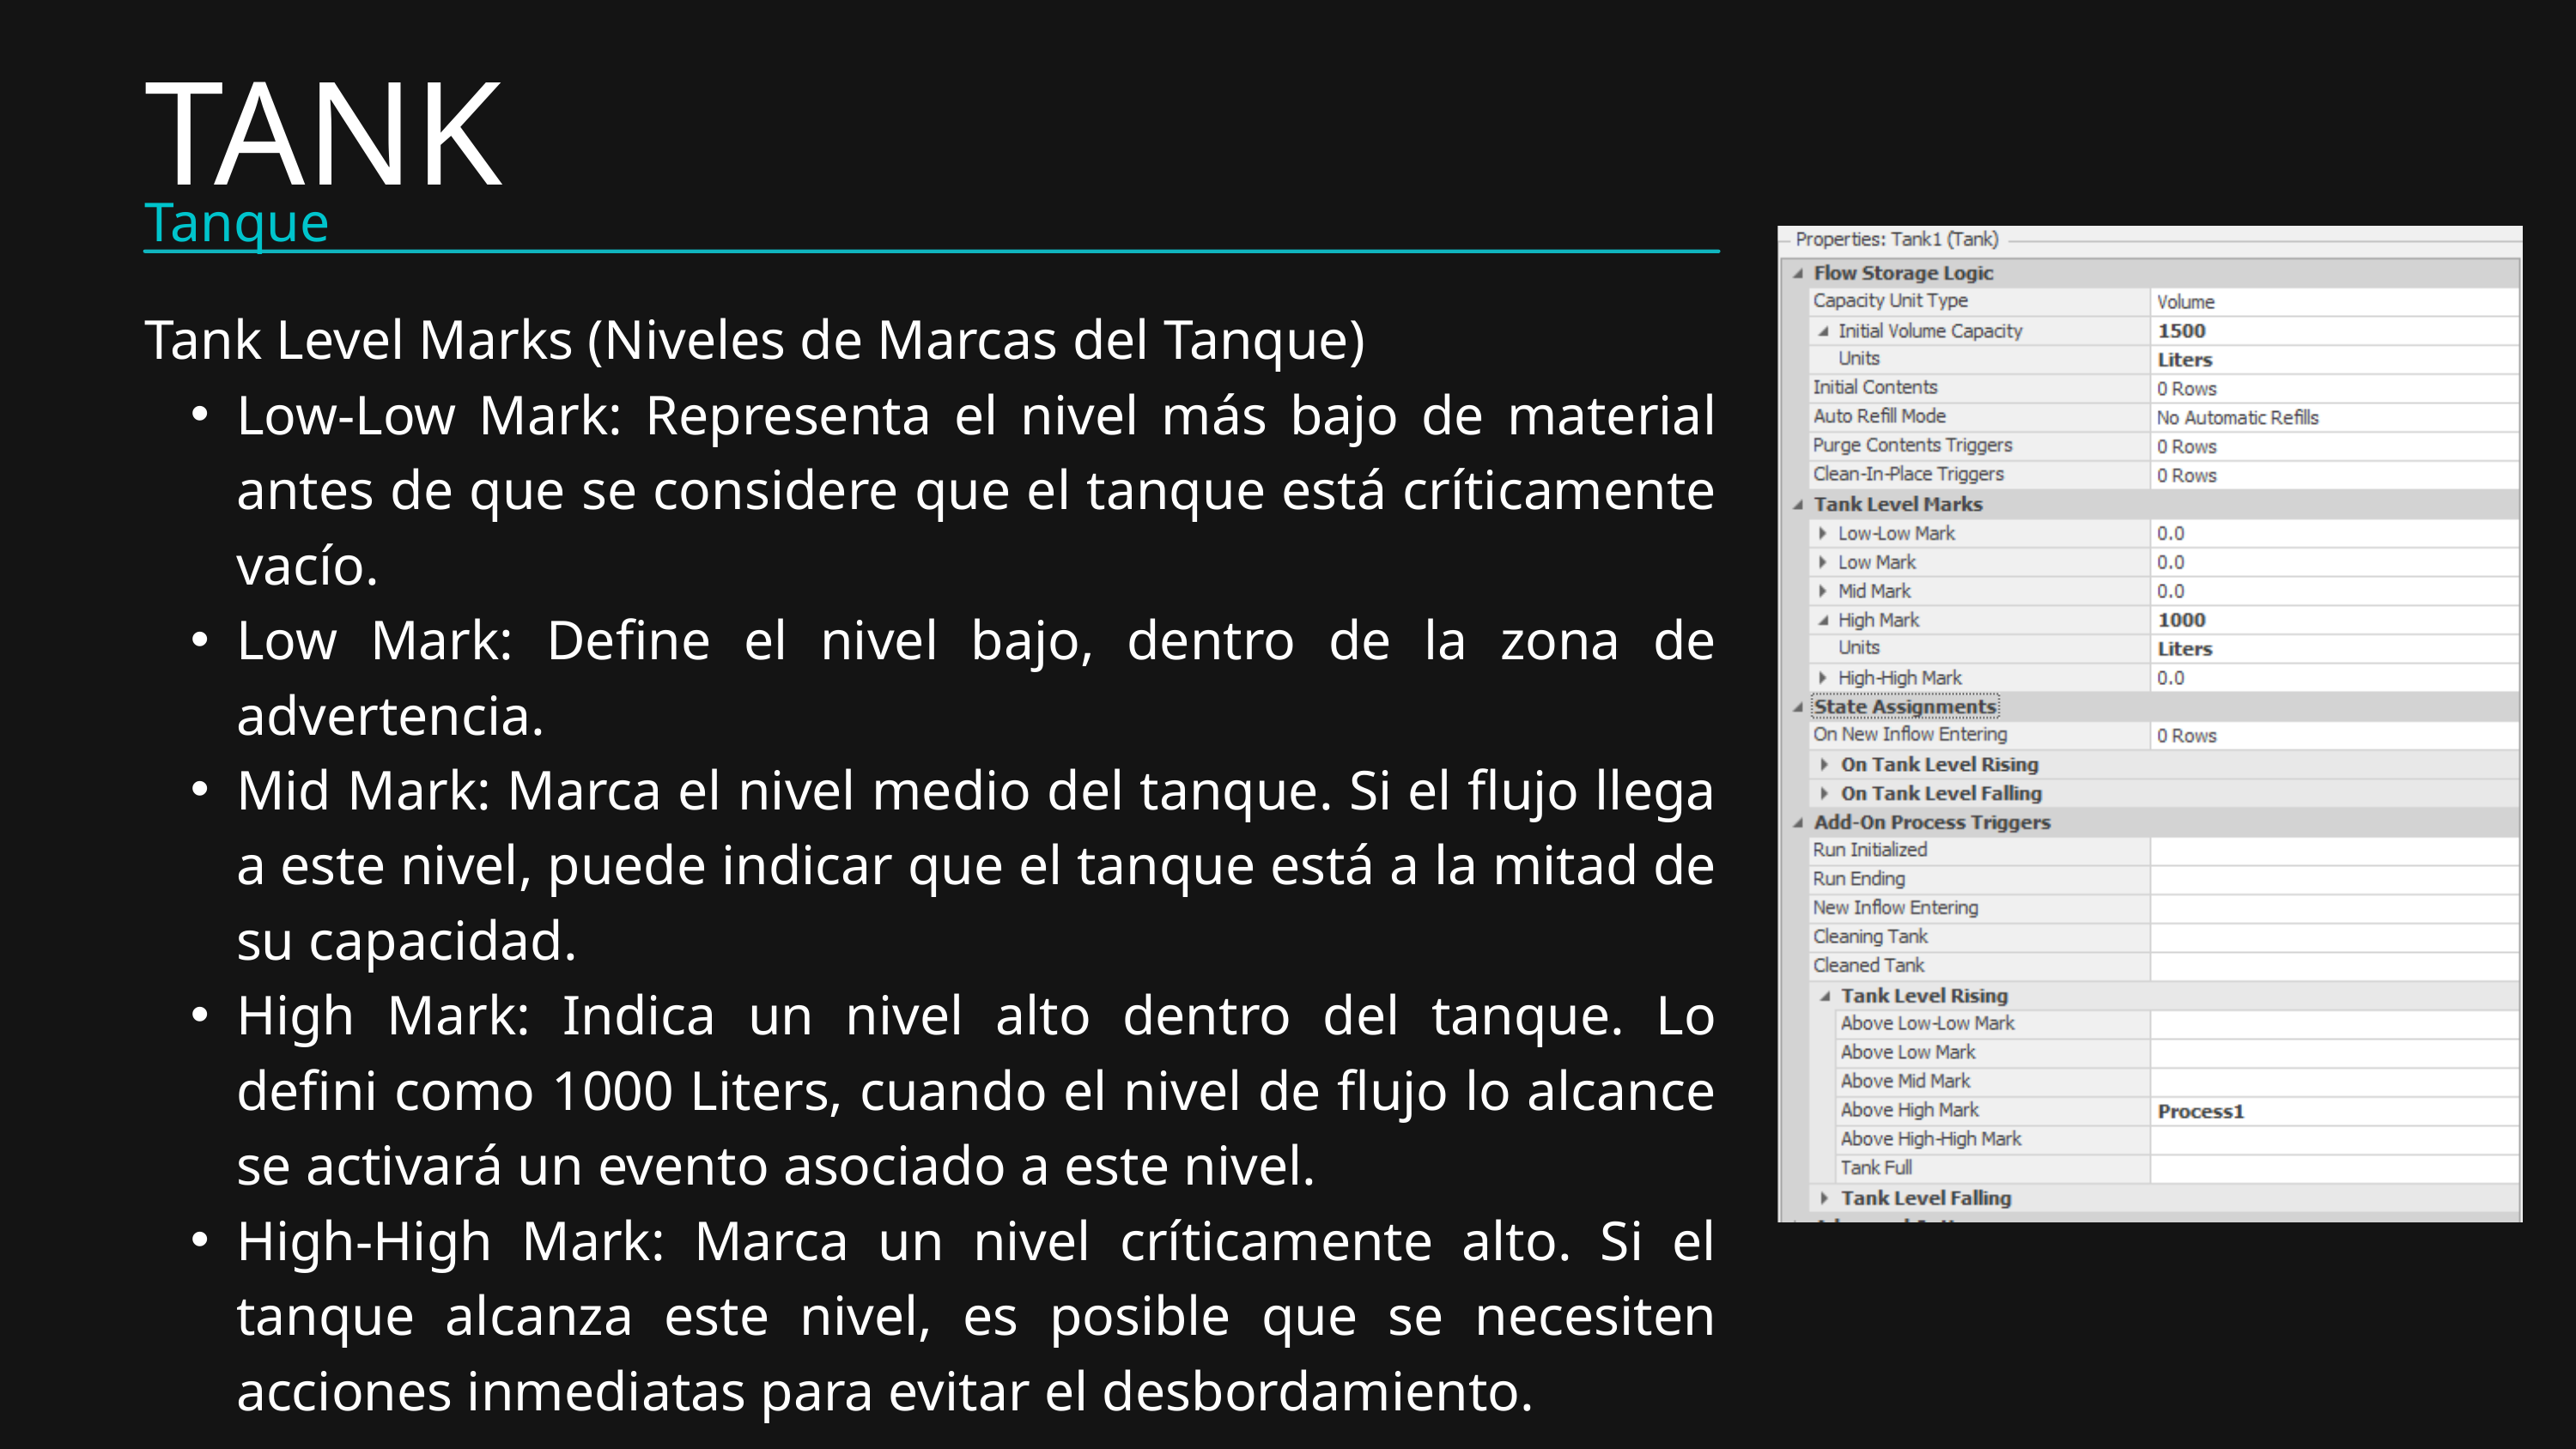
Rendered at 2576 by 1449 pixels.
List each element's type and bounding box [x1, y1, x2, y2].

text_box [144, 43, 2333, 247]
text_box [144, 255, 1719, 1397]
text_box [1777, 226, 2523, 1222]
